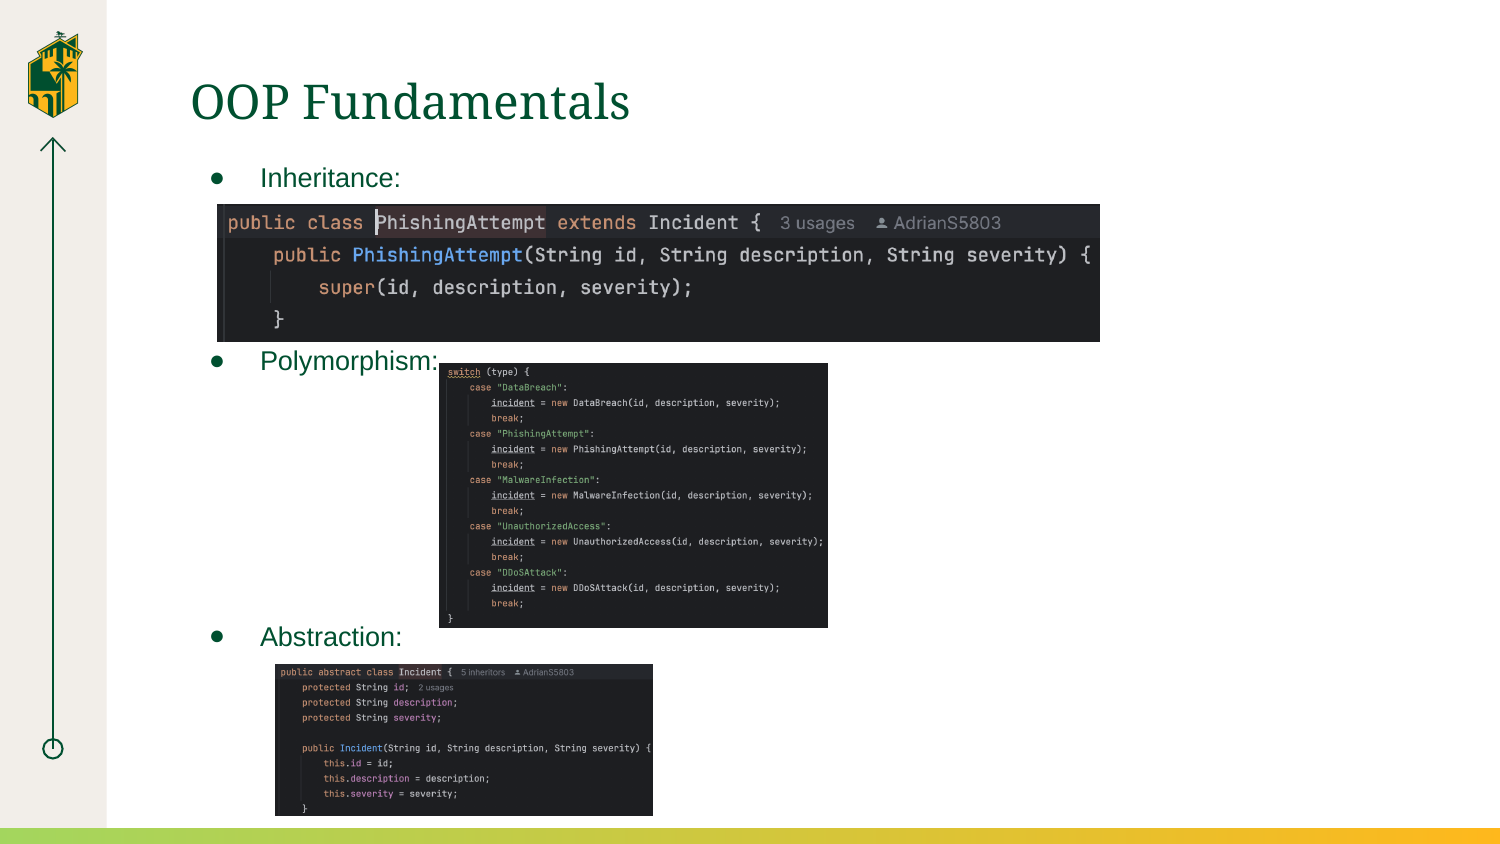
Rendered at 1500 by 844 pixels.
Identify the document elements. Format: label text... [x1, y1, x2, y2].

picture [40, 137, 66, 152]
title OOP Fundamentals [190, 59, 1413, 163]
list Inheritance: Polymorphism: Abstraction: [184, 163, 1418, 790]
picture [439, 363, 829, 628]
picture [274, 664, 653, 817]
picture [217, 204, 1100, 342]
picture [28, 31, 84, 118]
